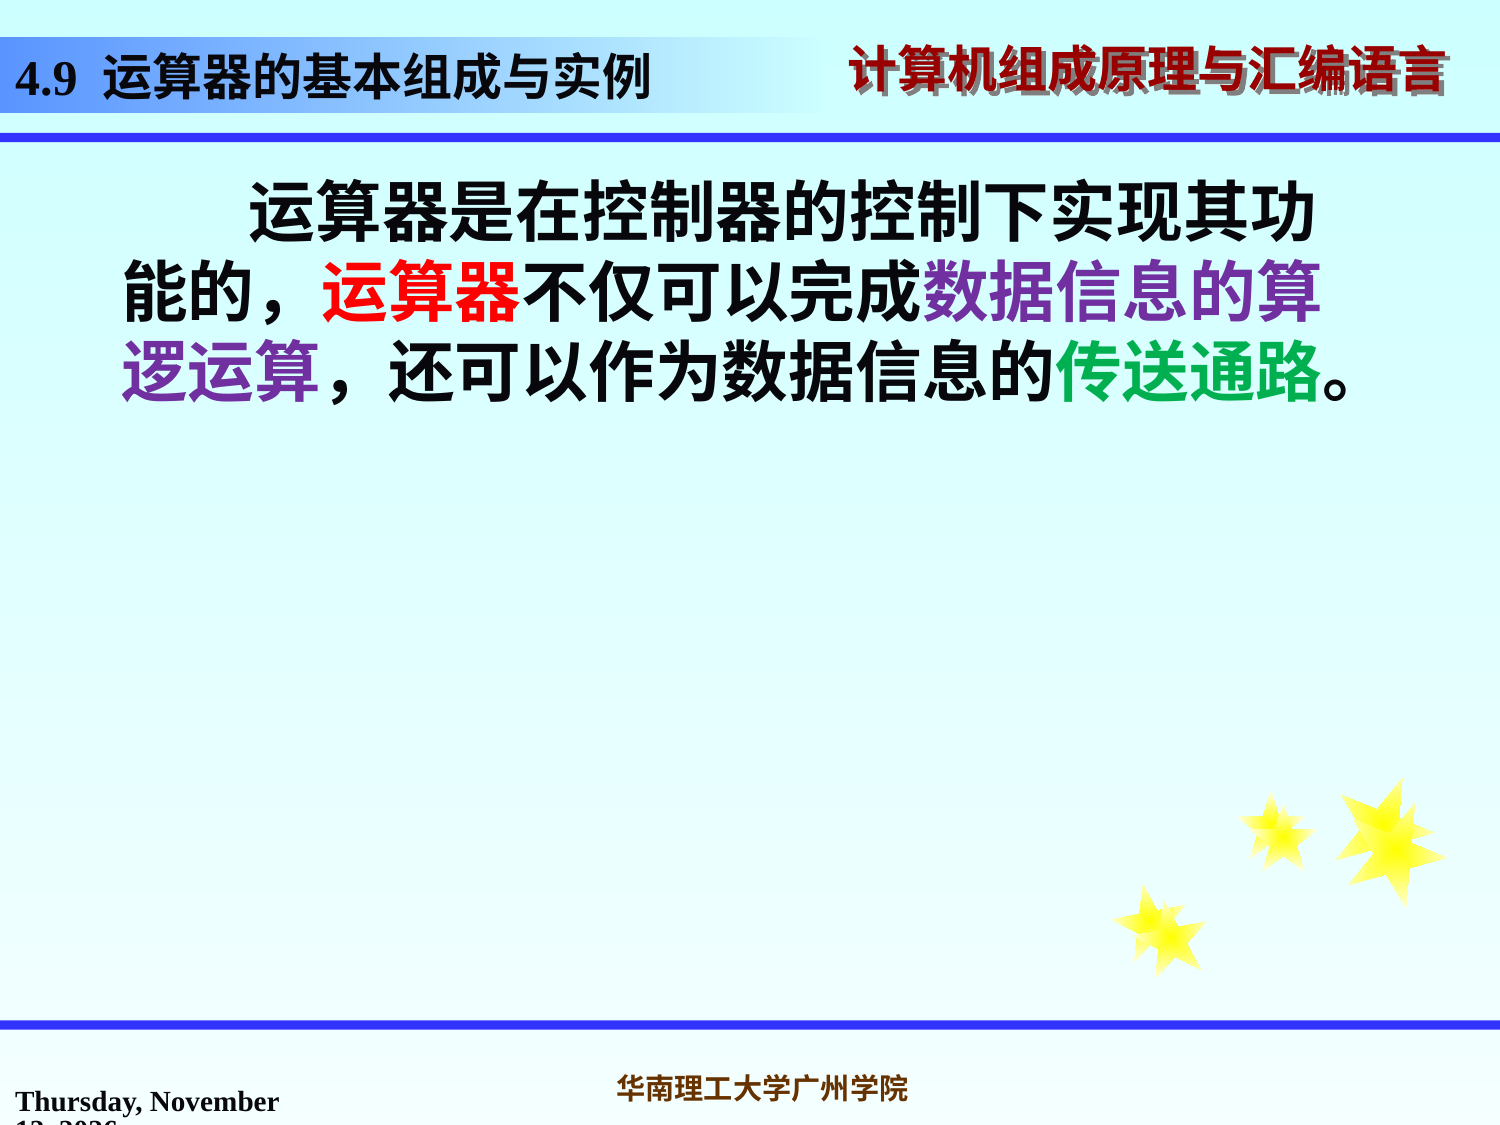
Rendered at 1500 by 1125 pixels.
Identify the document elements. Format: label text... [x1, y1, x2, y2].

list 运算器是在控制器的控制下实现其功能的，运算器不仅可以完成数据信息的算逻运算，还可以作为数据信息的传送通路。 [50, 162, 1388, 1054]
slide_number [0, 1050, 313, 1125]
title 4.9 运算器的基本组成与实例 [0, 37, 825, 113]
footer 华南理工大学广州学院 [525, 1054, 1000, 1125]
